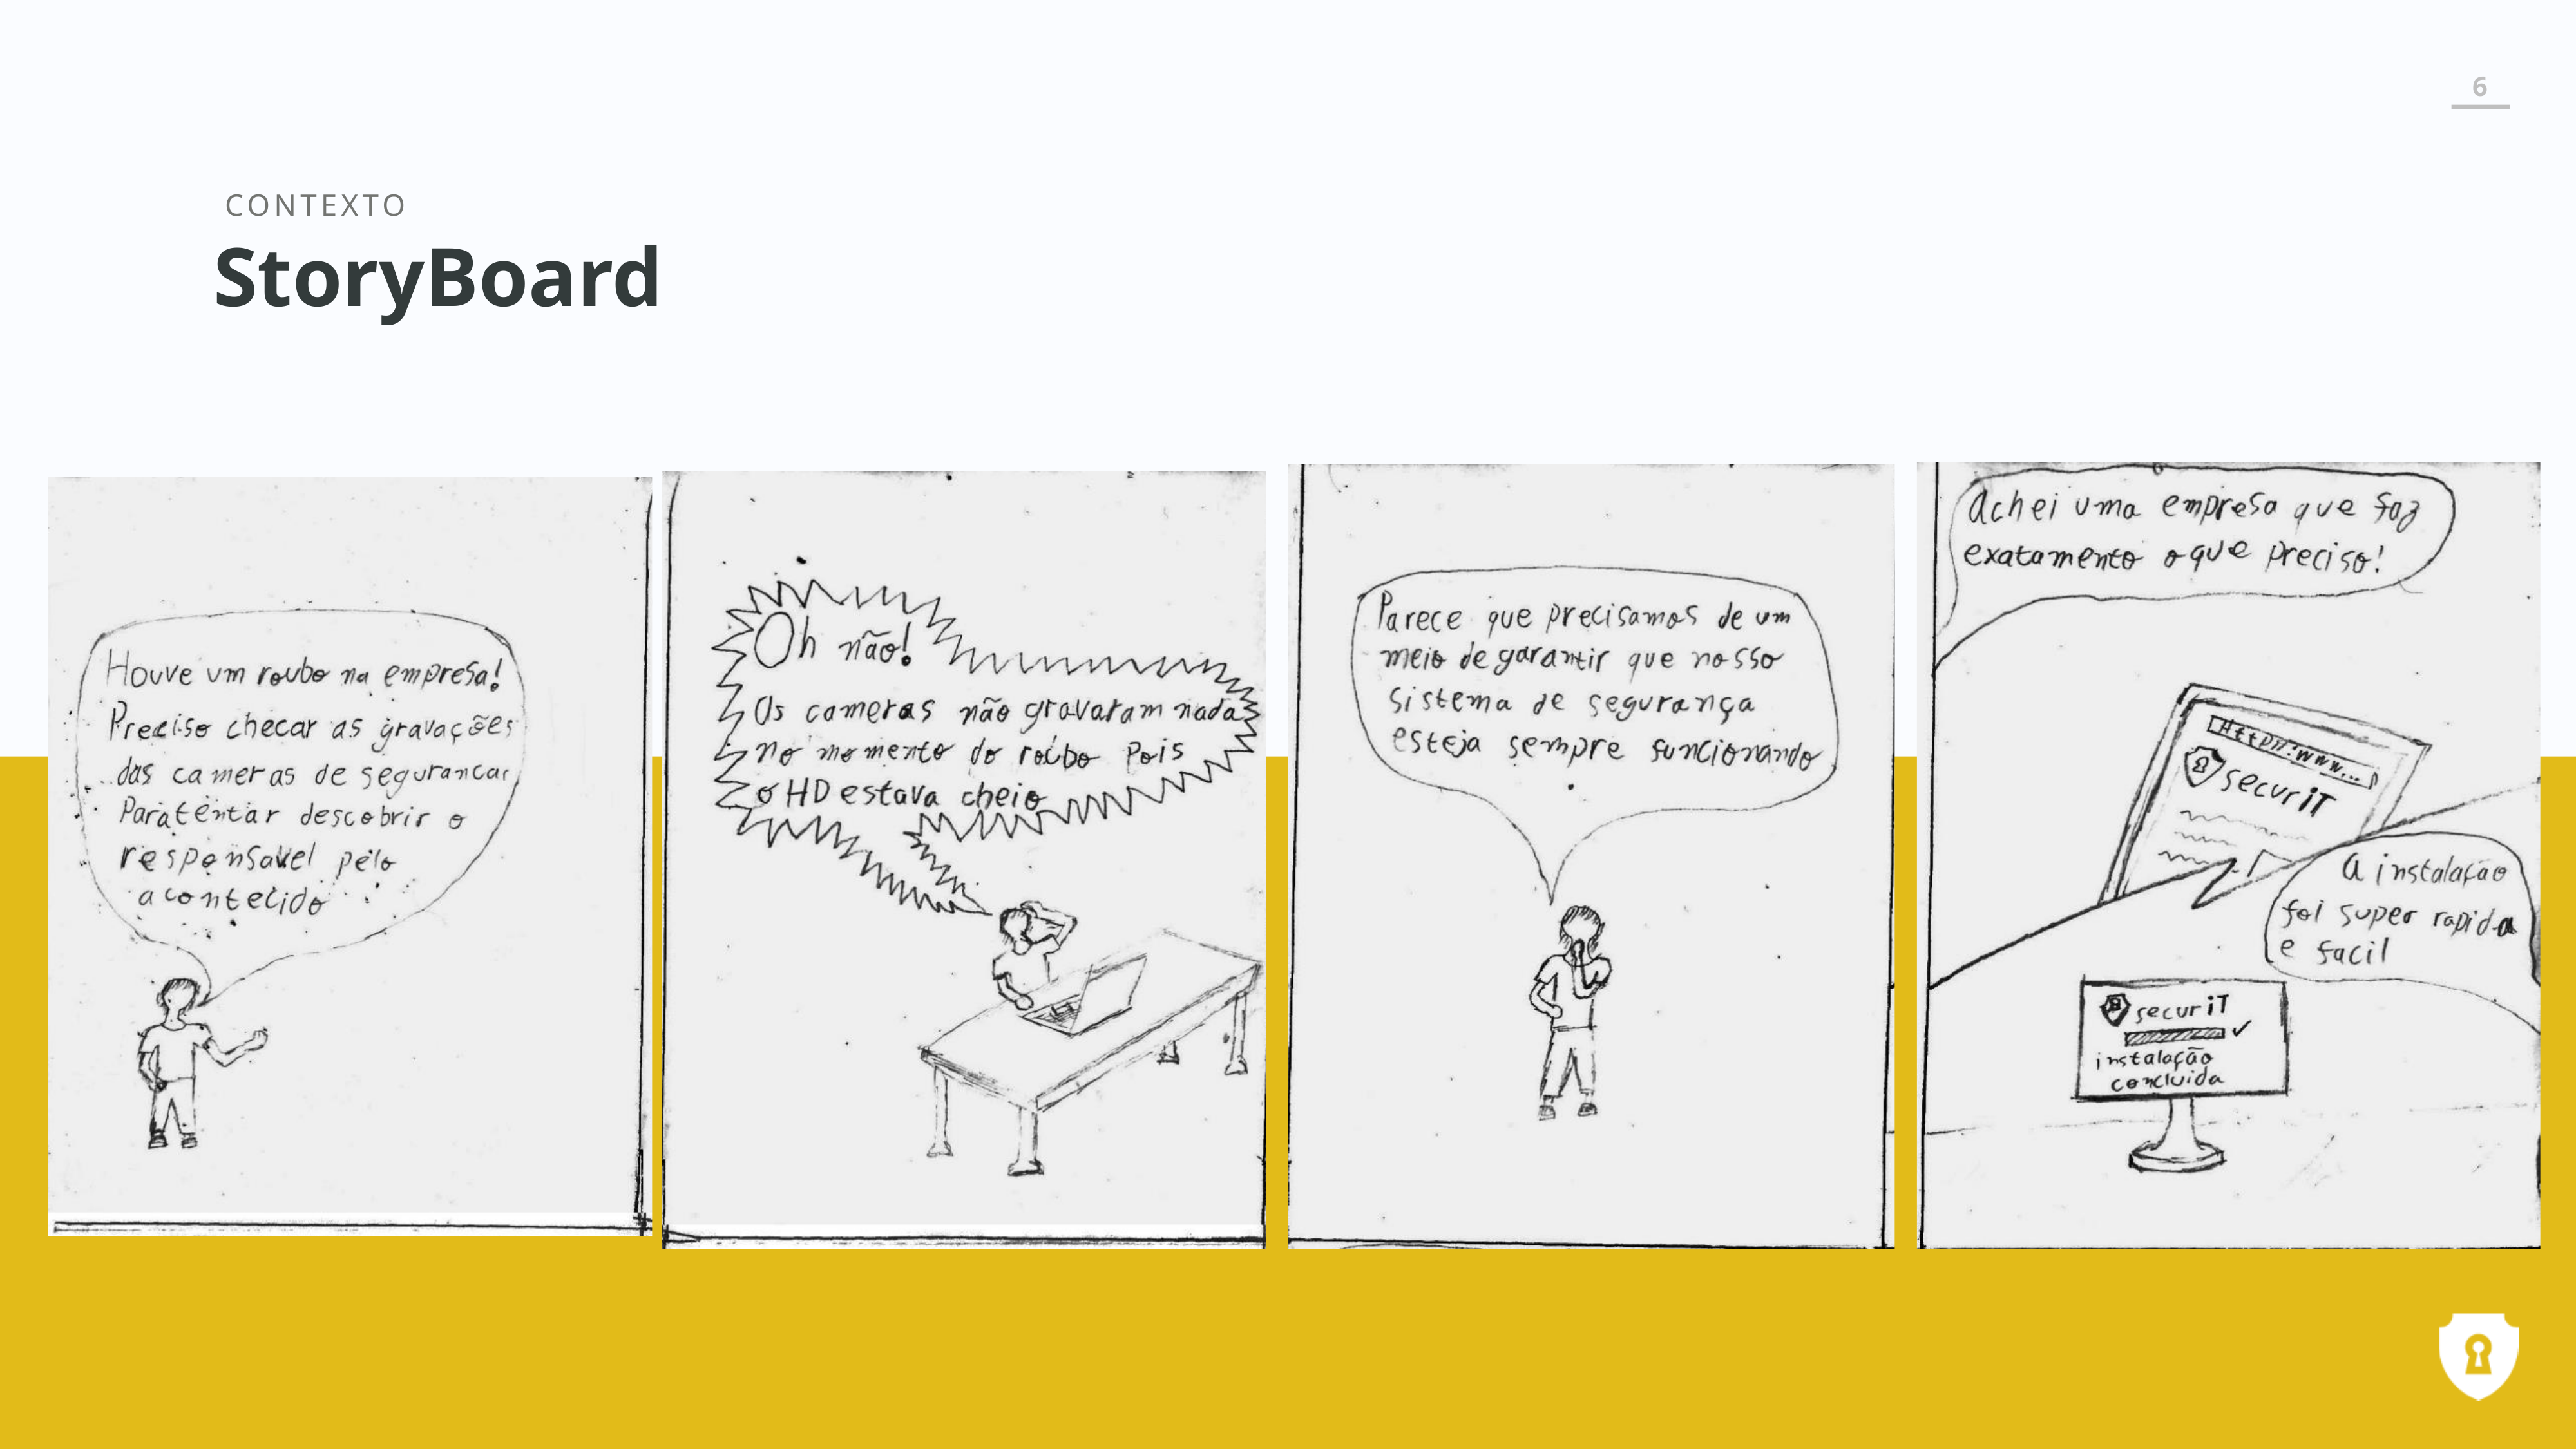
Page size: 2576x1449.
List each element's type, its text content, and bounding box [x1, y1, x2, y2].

text_box [0, 756, 2576, 1449]
picture [2439, 1313, 2519, 1401]
picture [1916, 462, 2541, 1249]
picture [1288, 463, 1895, 1249]
picture [661, 471, 1266, 1249]
text_box CONTEXTO [215, 182, 415, 227]
picture [48, 477, 653, 1236]
text_box StoryBoard [204, 220, 674, 327]
